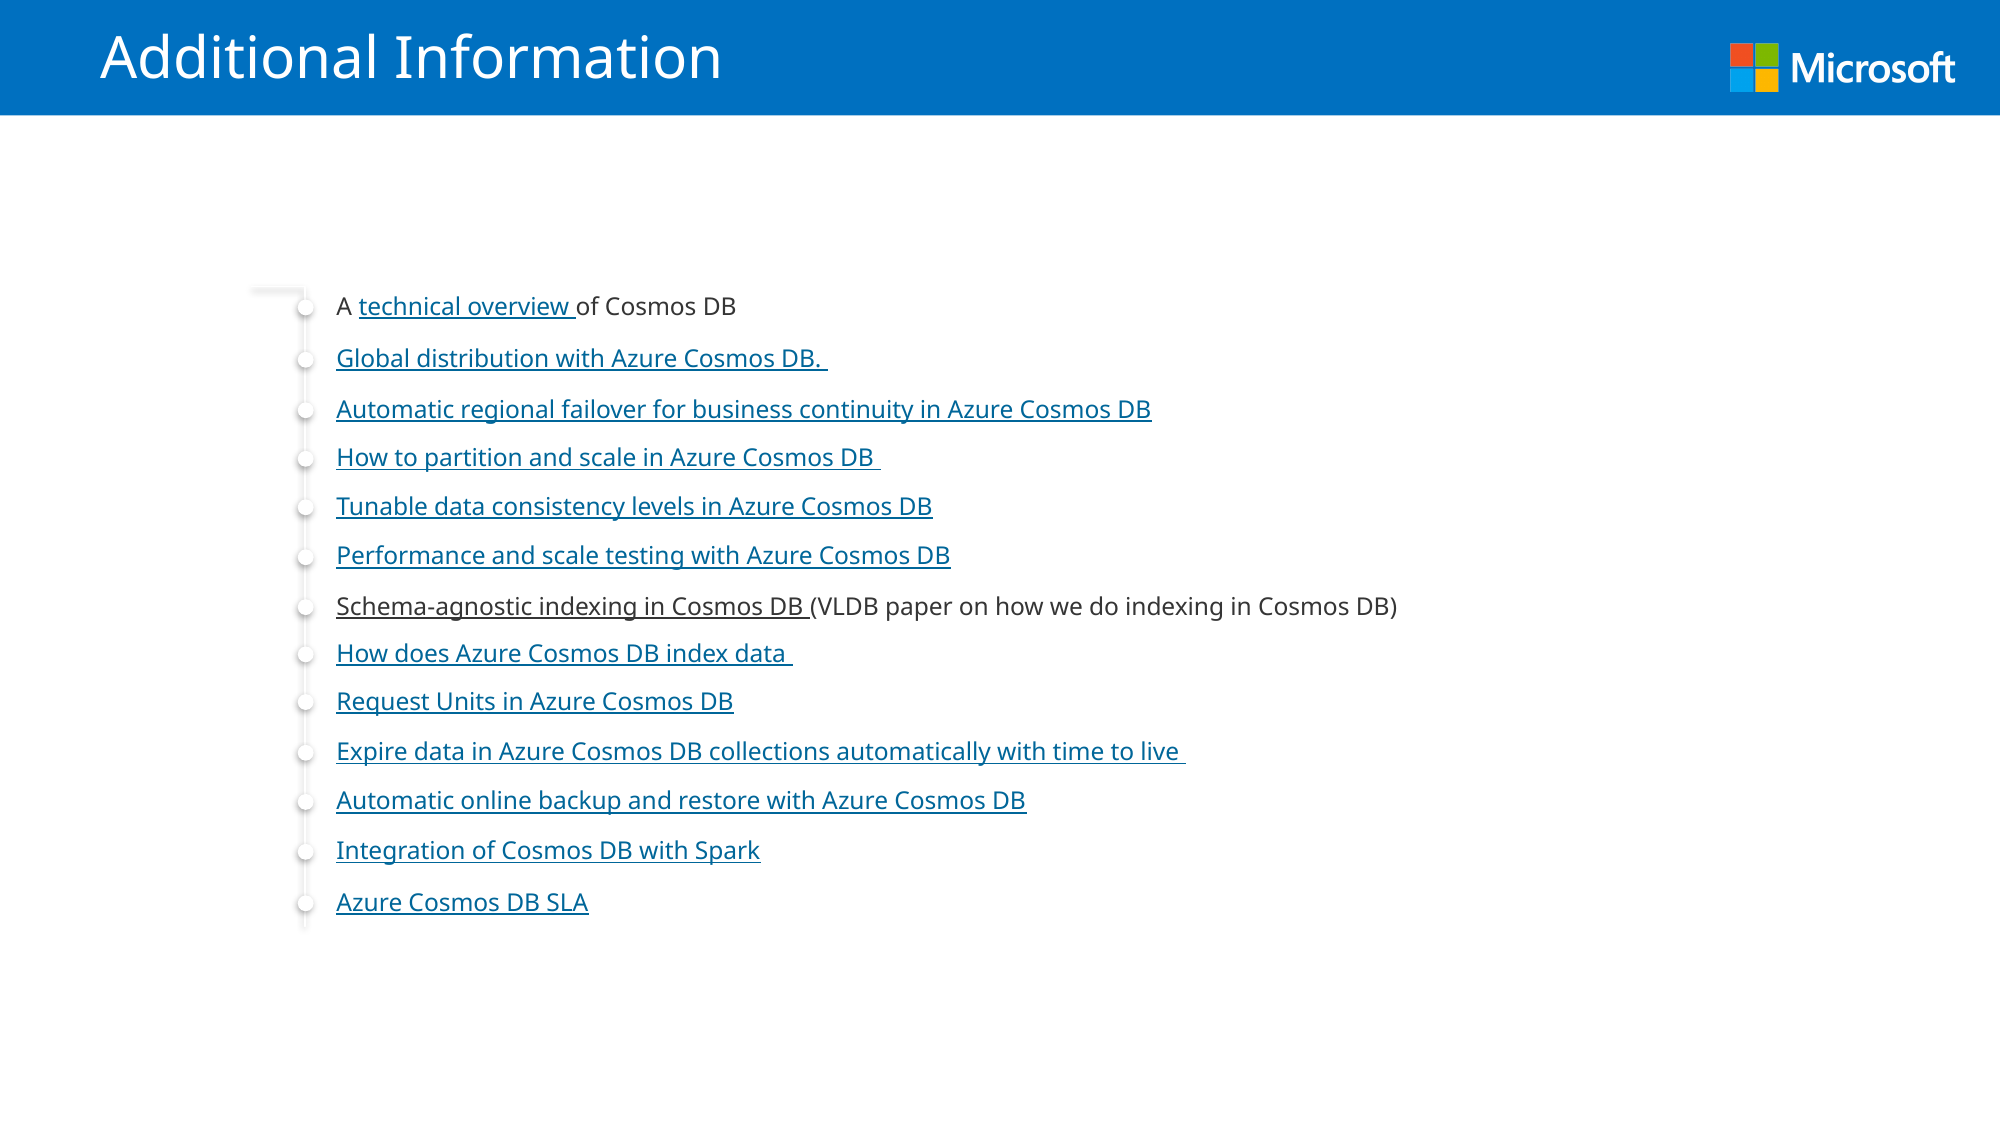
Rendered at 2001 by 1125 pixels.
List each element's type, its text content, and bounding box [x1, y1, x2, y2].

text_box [297, 393, 1696, 427]
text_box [297, 736, 1696, 769]
title Additional Information [100, 0, 1802, 122]
picture [1802, 14, 1986, 121]
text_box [297, 541, 1696, 573]
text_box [297, 490, 1696, 524]
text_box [297, 641, 1696, 668]
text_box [297, 685, 1696, 719]
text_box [297, 444, 1696, 473]
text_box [297, 786, 1696, 818]
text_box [297, 835, 1696, 869]
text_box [297, 886, 1696, 921]
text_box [297, 590, 1696, 624]
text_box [297, 288, 1696, 326]
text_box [297, 343, 1696, 376]
